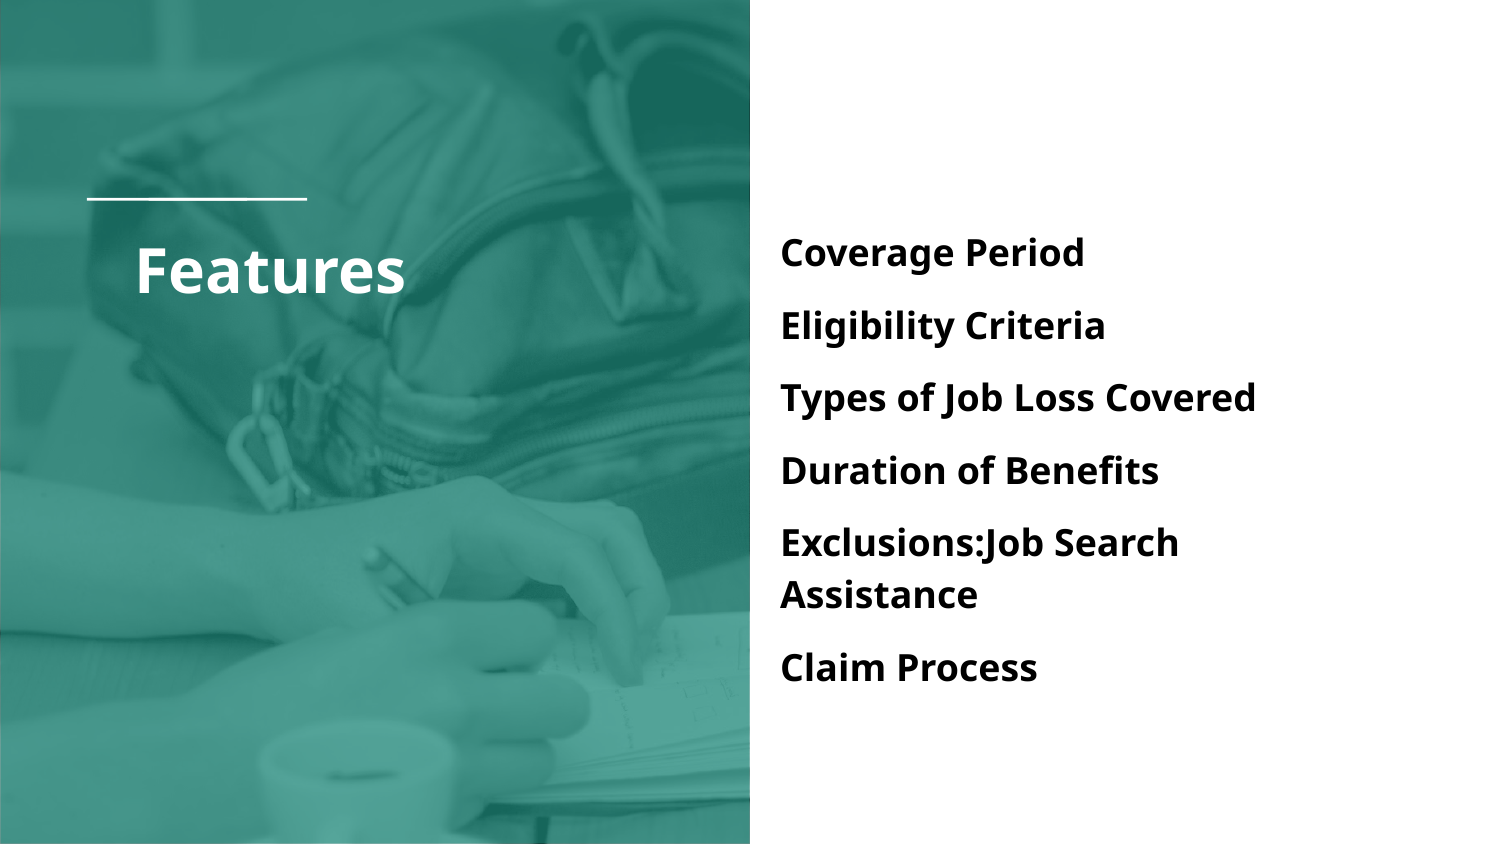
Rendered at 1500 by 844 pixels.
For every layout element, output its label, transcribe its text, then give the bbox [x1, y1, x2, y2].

list Coverage Period Eligibility Criteria Types of Job Loss Covered Duration of Benefits Exclusions:Job Search Assistance Claim Process [764, 153, 1403, 719]
title Features [119, 216, 662, 494]
